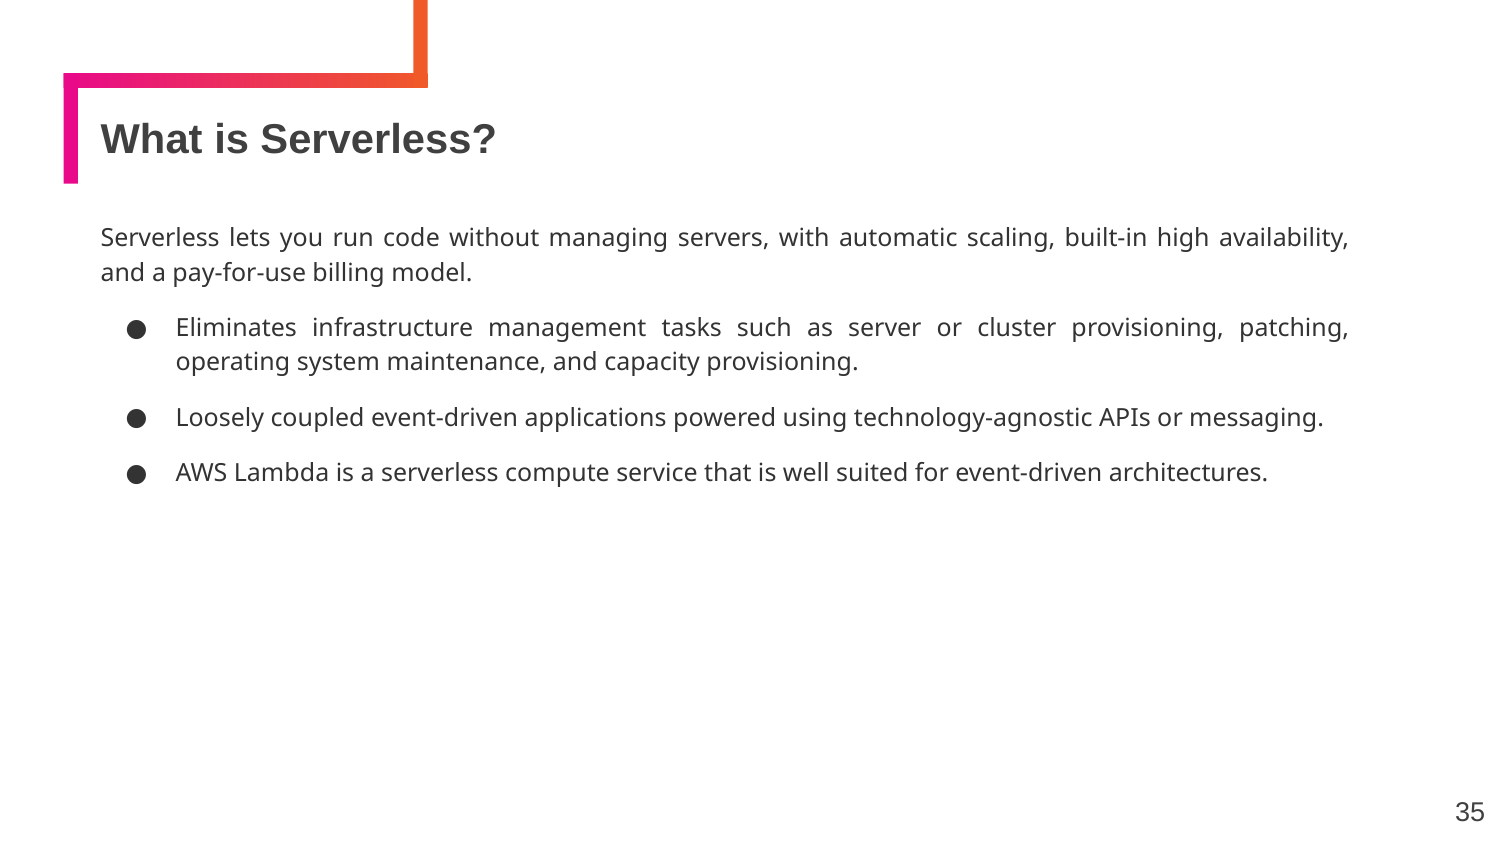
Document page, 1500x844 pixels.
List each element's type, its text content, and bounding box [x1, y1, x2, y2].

title What is Serverless? [100, 117, 1455, 259]
text_box 35 [1409, 779, 1500, 844]
subtitle Serverless lets you run code without managing servers, with automatic scaling, built-in high availability, and a pay-for-use billing model. Eliminates infrastructure management tasks such as server or cluster provisioning, patching, operating system maintenance, and capacity provisioning. Loosely coupled event-driven applications powered using technology-agnostic APIs or messaging. AWS Lambda is a serverless compute service that is well suited for event-driven architectures. [100, 217, 1352, 738]
